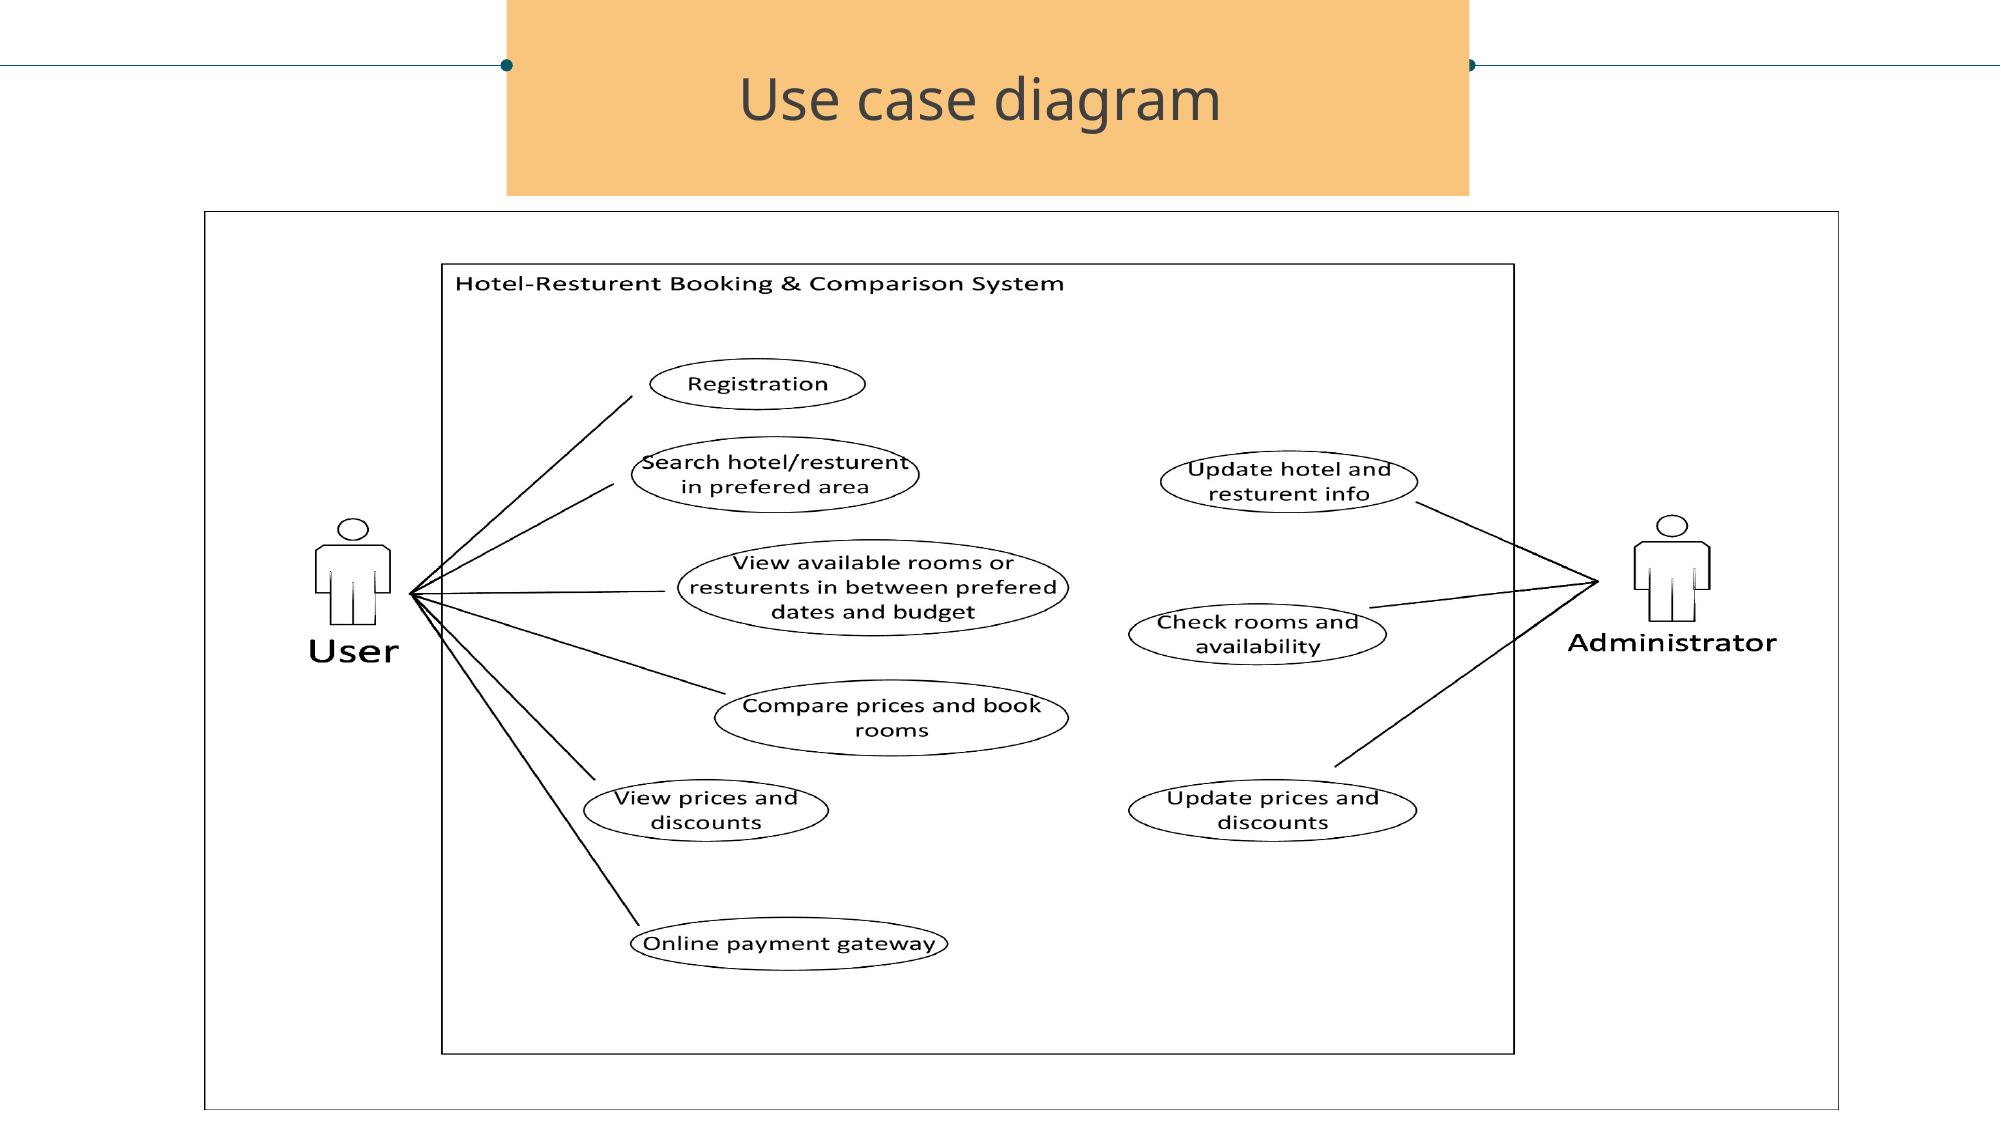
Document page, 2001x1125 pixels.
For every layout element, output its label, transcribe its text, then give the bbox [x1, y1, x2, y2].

text_box Use case diagram [506, 0, 1470, 196]
picture [204, 211, 1839, 1110]
